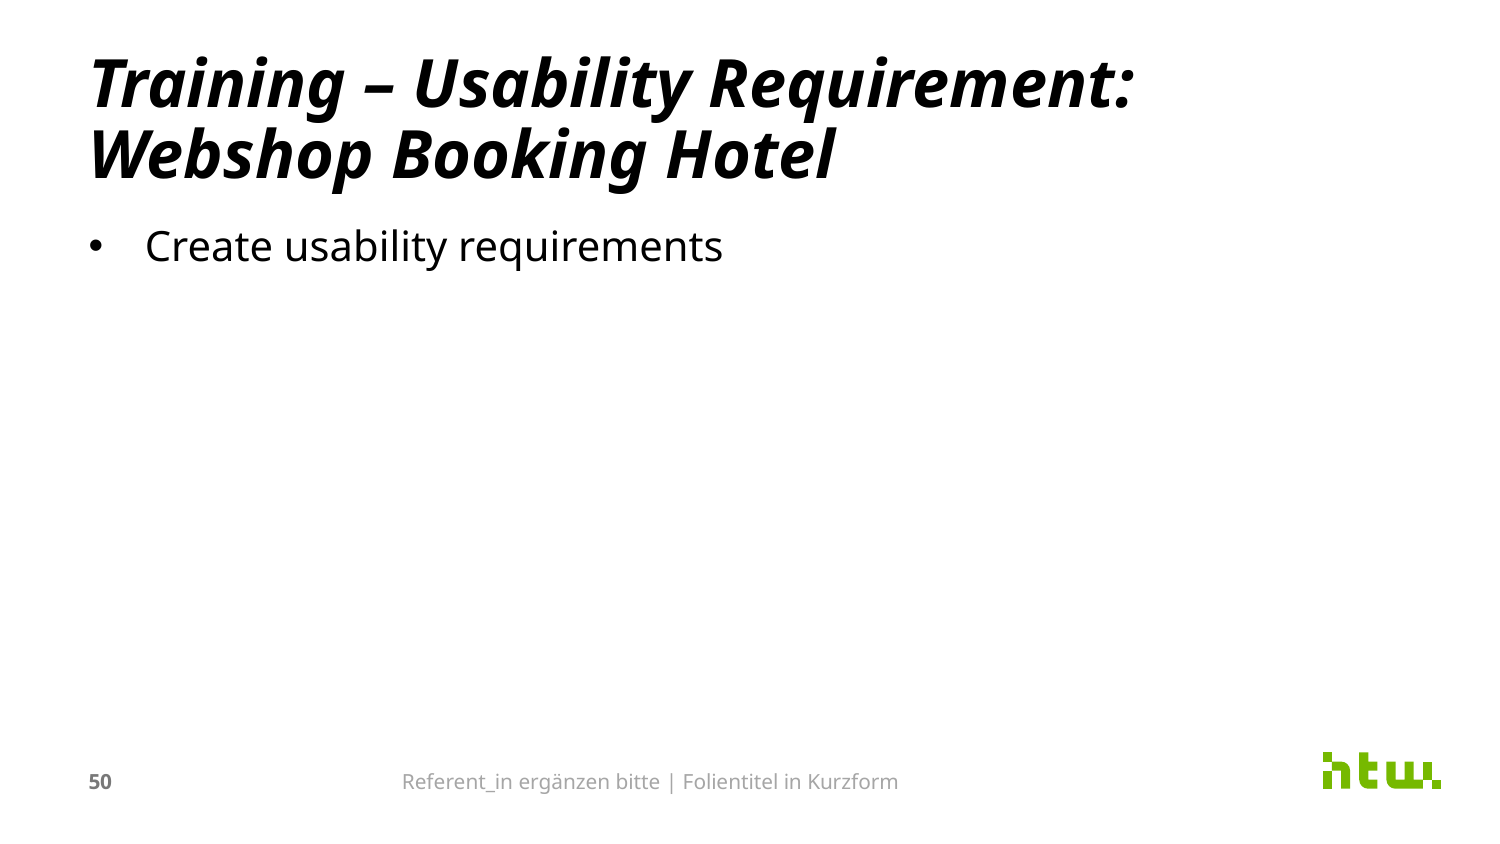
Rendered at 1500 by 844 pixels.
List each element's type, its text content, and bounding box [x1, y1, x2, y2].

title Training – Usability Requirement: Webshop Booking Hotel [88, 50, 1323, 194]
list Create usability requirements [88, 220, 1323, 725]
footer Referent_in ergänzen bitte | Folientitel in Kurzform [401, 768, 1302, 799]
slide_number 50 [88, 768, 373, 799]
